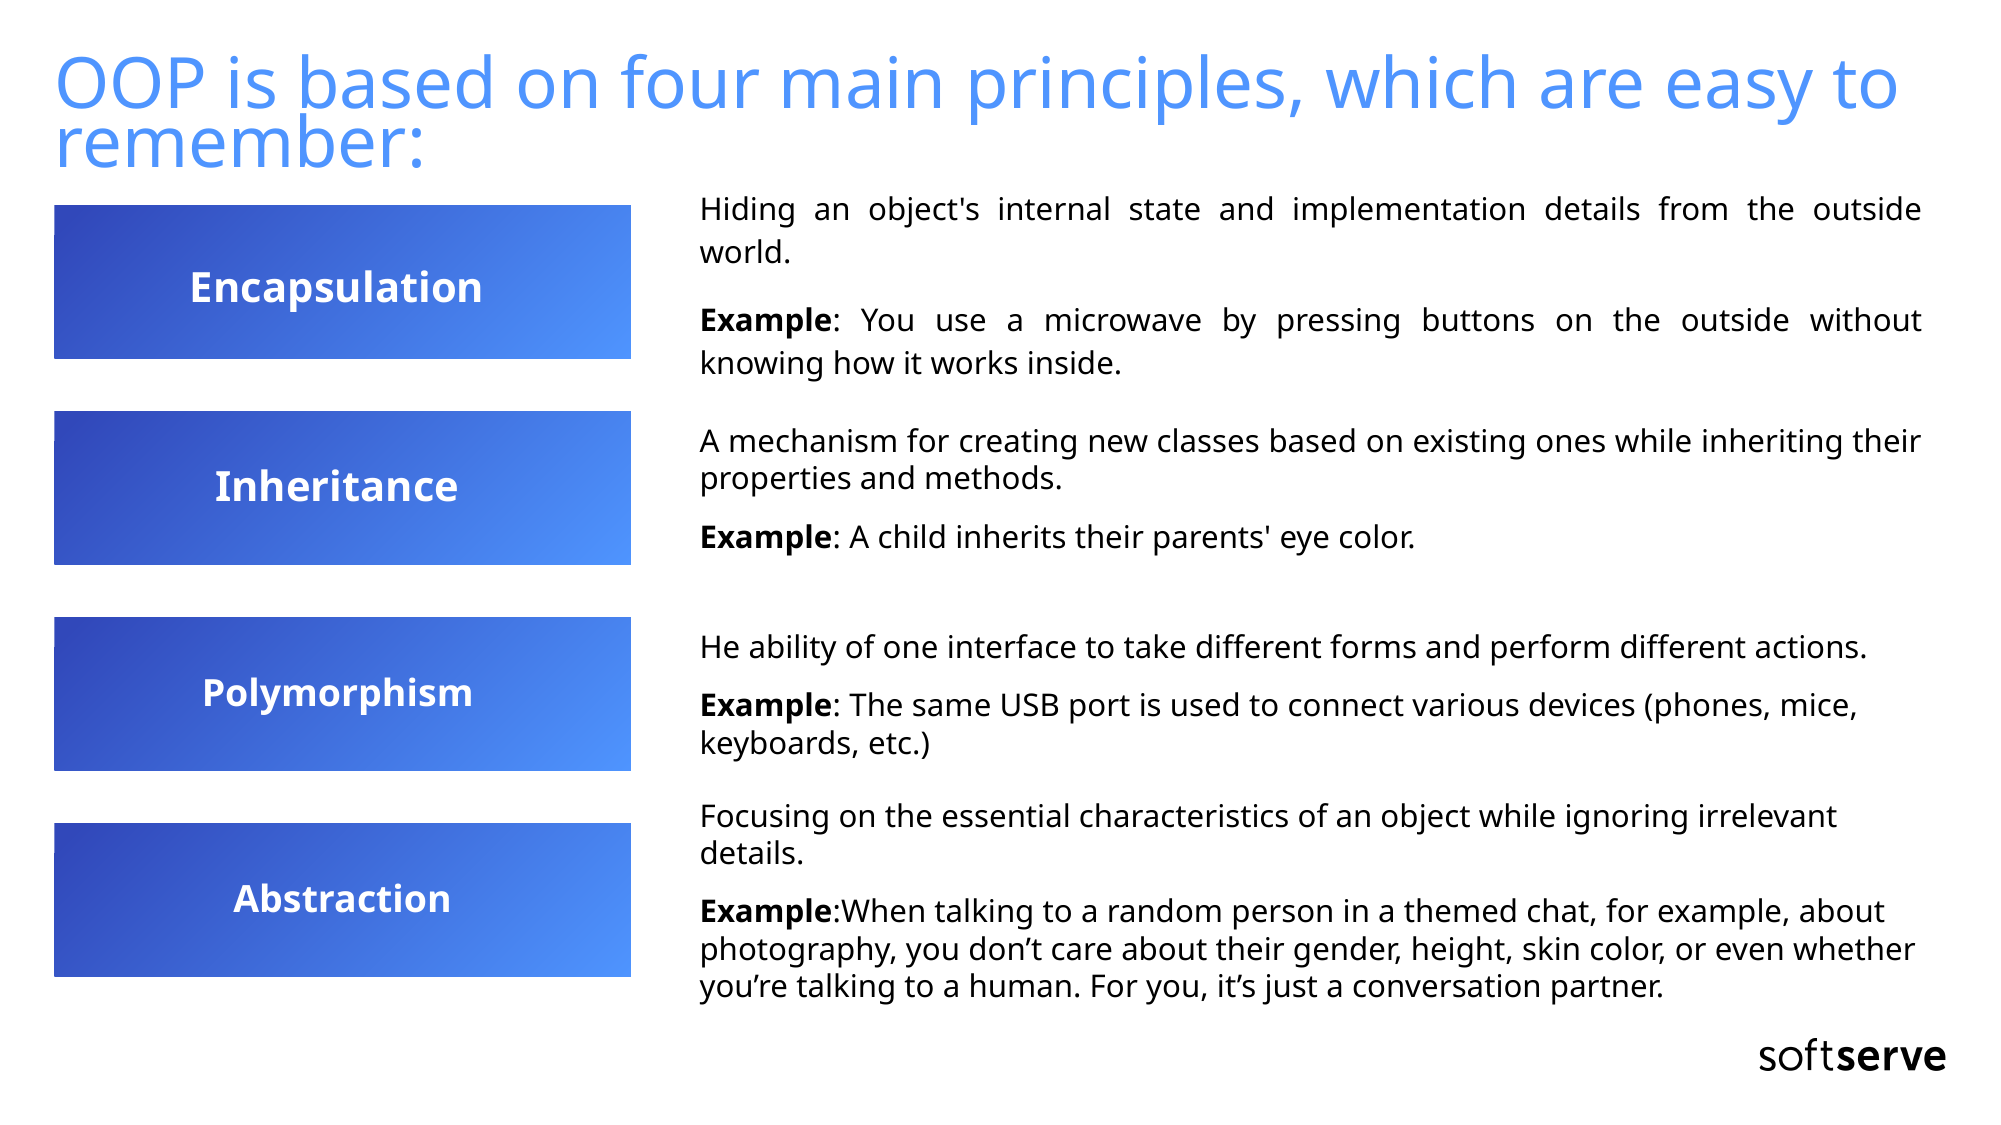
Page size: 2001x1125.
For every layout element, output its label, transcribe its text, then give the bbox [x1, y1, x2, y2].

list Abstraction [54, 823, 631, 977]
list Hiding an object's internal state and implementation details from the outside world. Example: You use a microwave by pressing buttons on the outside without knowing how it works inside. [699, 205, 1939, 359]
list Encapsulation [54, 205, 631, 359]
list A mechanism for creating new classes based on existing ones while inheriting their properties and methods. Example: A child inherits their parents' eye color. [699, 411, 1939, 565]
picture [1759, 1038, 1946, 1071]
list Inheritance [54, 411, 631, 565]
title OOP is based on four main principles, which are easy to remember: [54, 53, 1939, 147]
list Focusing on the essential characteristics of an object while ignoring irrelevant details. Example:When talking to a random person in a themed chat, for example, about photography, you don’t care about their gender, height, skin color, or even whether you’re talking to a human. For you, it’s just a conversation partner. [699, 823, 1939, 977]
list Polymorphism [54, 617, 631, 771]
list He ability of one interface to take different forms and perform different actions. Example: The same USB port is used to connect various devices (phones, mice, keyboards, etc.) [699, 617, 1939, 771]
